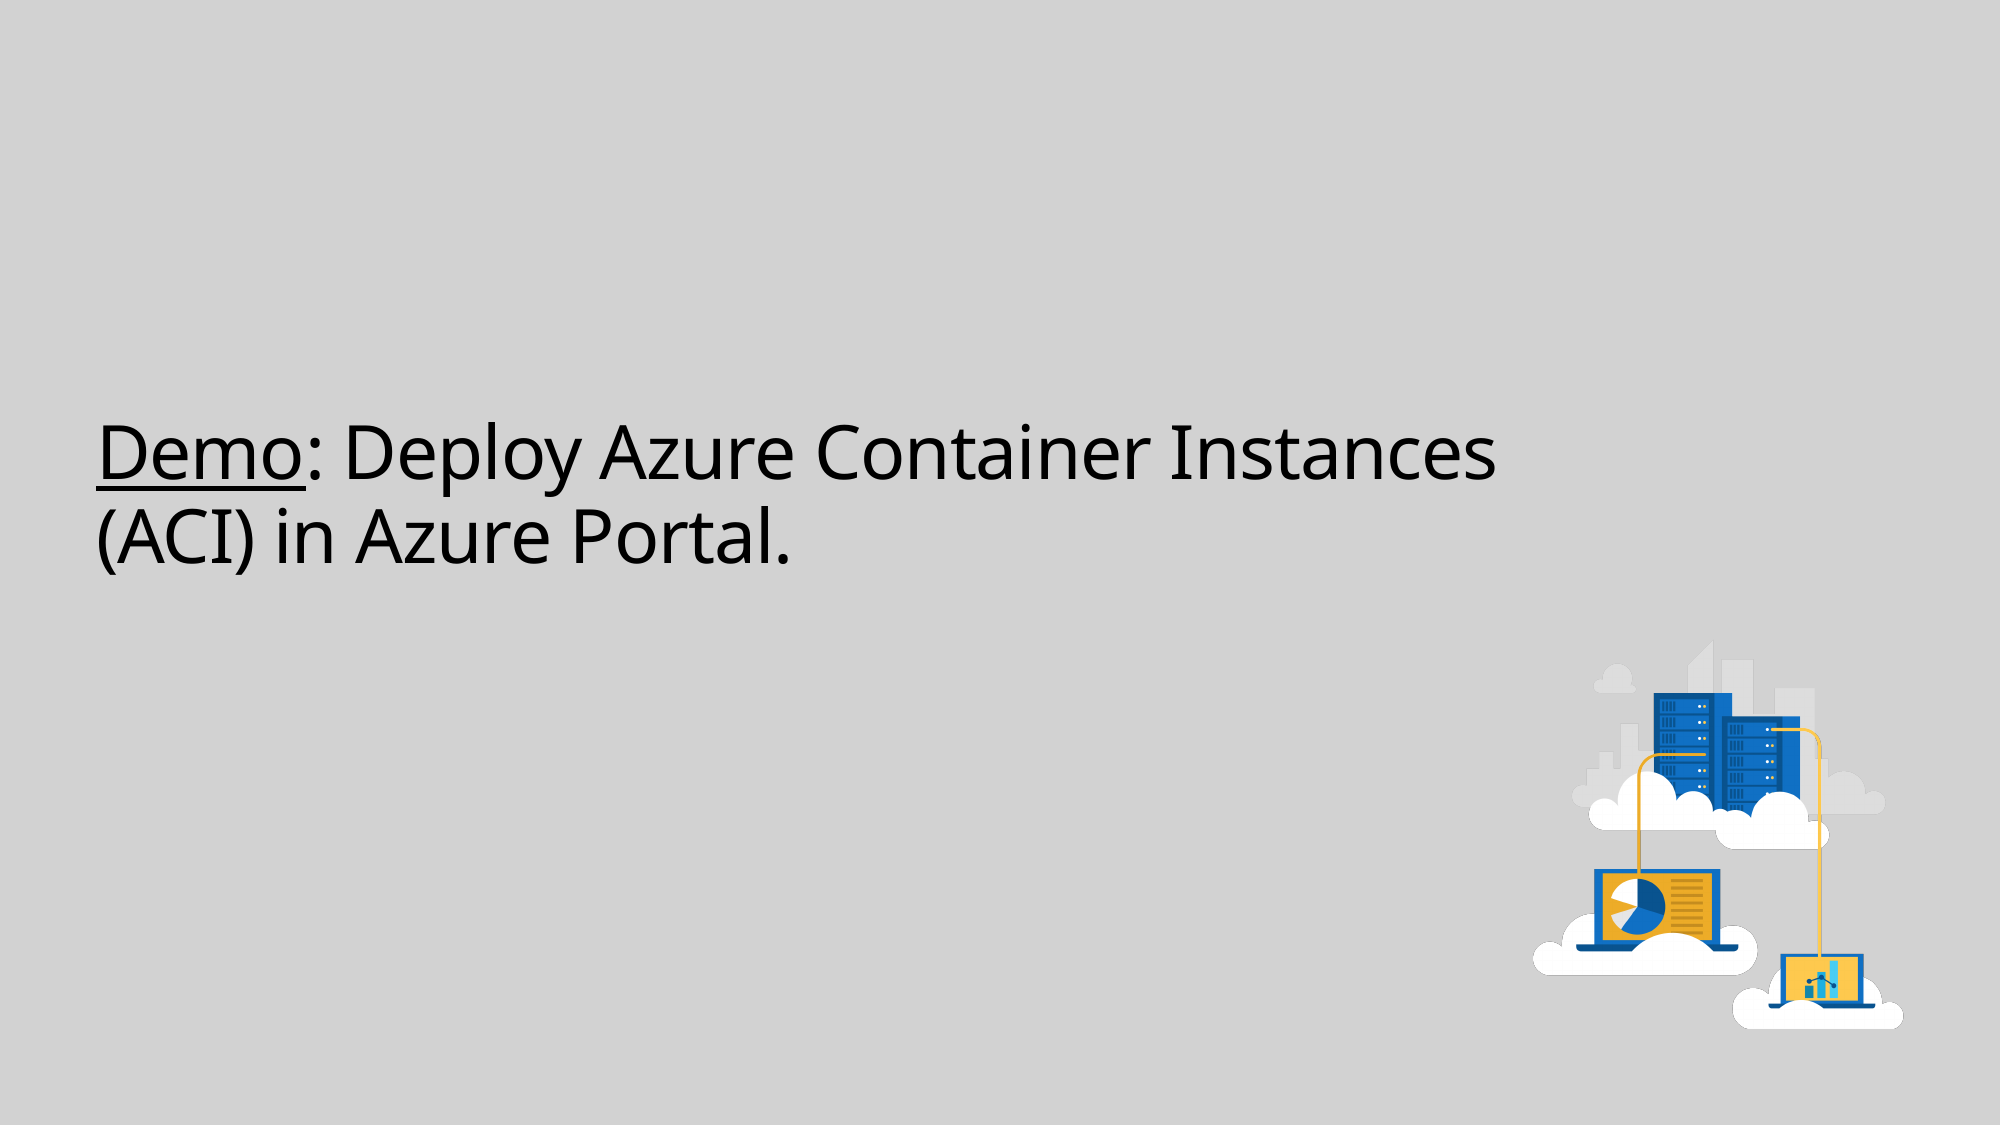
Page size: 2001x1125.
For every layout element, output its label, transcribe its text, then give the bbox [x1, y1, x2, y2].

picture [1532, 639, 1905, 1029]
title Demo: Deploy Azure Container Instances (ACI) in Azure Portal. [96, 415, 1596, 580]
